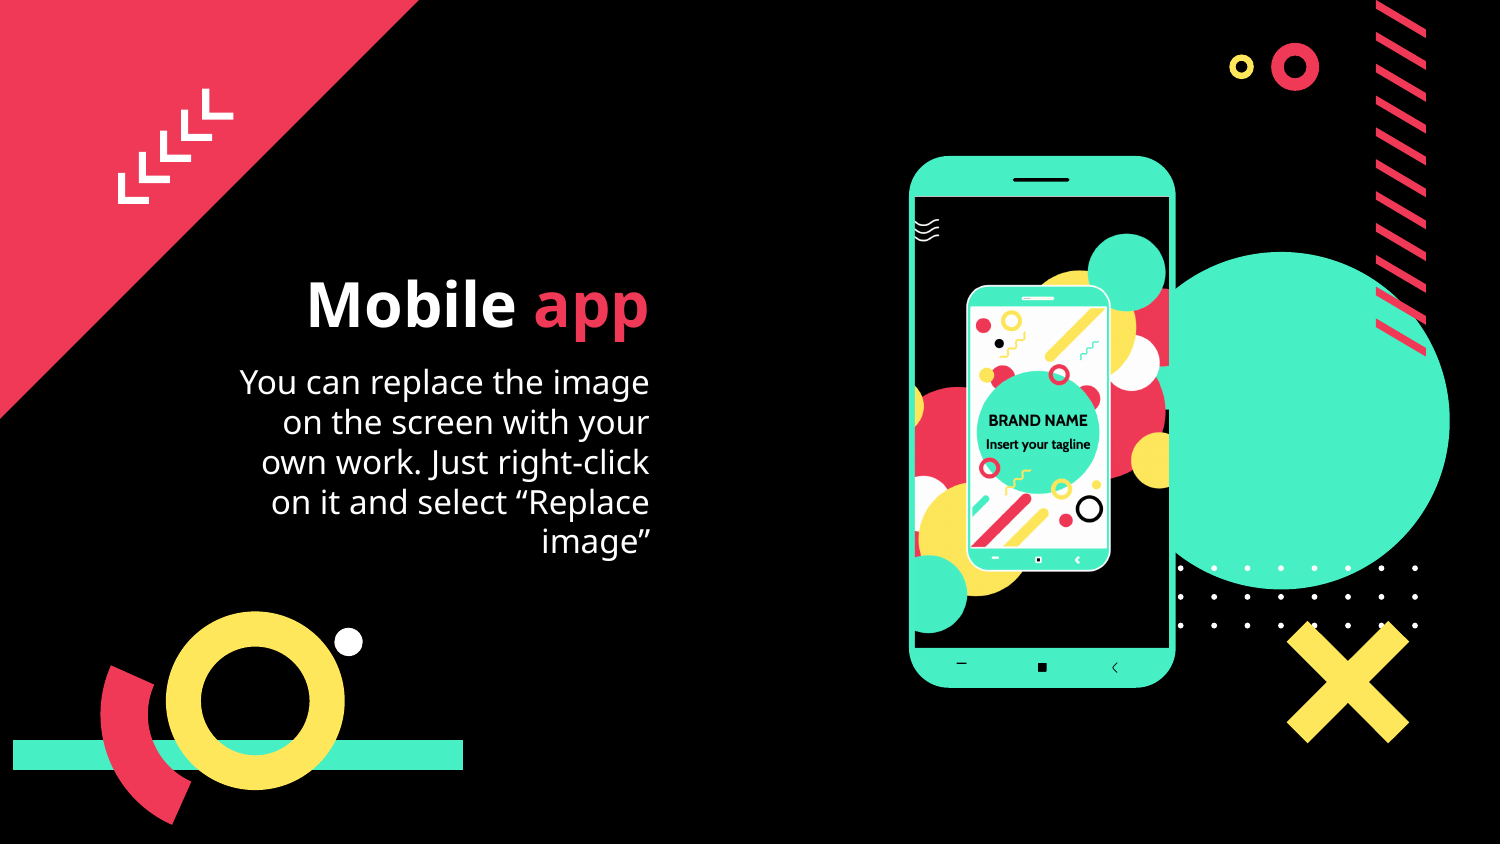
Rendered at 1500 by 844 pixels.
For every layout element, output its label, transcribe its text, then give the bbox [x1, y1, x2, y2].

subtitle You can replace the image on the screen with your own work. Just right-click on it and select “Replace image” [213, 346, 666, 576]
title Mobile app [213, 245, 666, 344]
picture [914, 196, 1170, 648]
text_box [213, 364, 646, 370]
text_box [908, 155, 1176, 688]
